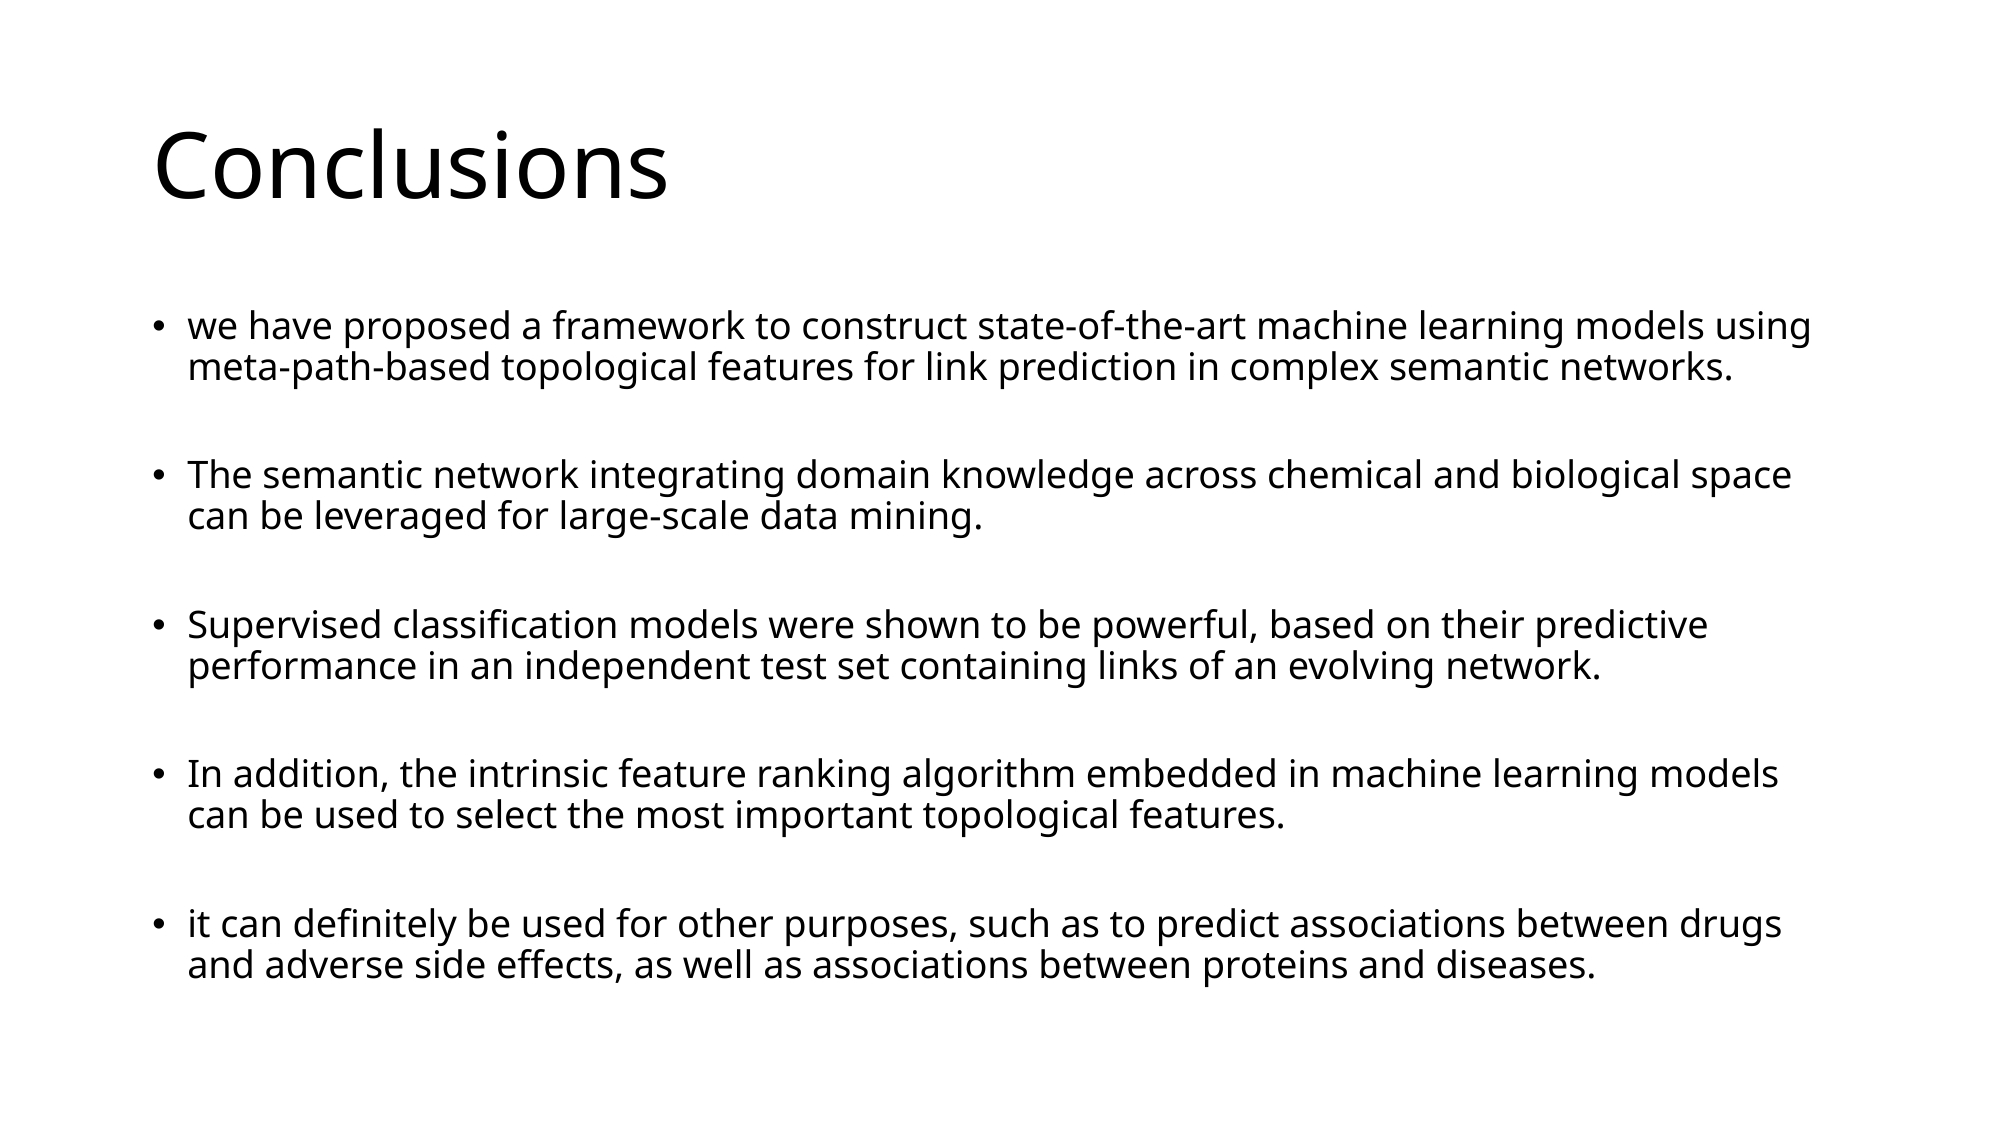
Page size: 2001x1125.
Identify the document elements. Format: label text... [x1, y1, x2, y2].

title Conclusions [137, 59, 1863, 278]
list we have proposed a framework to construct state-of-the-art machine learning models using meta-path-based topological features for link prediction in complex semantic networks. The semantic network integrating domain knowledge across chemical and biological space can be leveraged for large-scale data mining. Supervised classification models were shown to be powerful, based on their predictive performance in an independent test set containing links of an evolving network. In addition, the intrinsic feature ranking algorithm embedded in machine learning models can be used to select the most important topological features. it can definitely be used for other purposes, such as to predict associations between drugs and adverse side effects, as well as associations between proteins and diseases. [137, 299, 1863, 1014]
